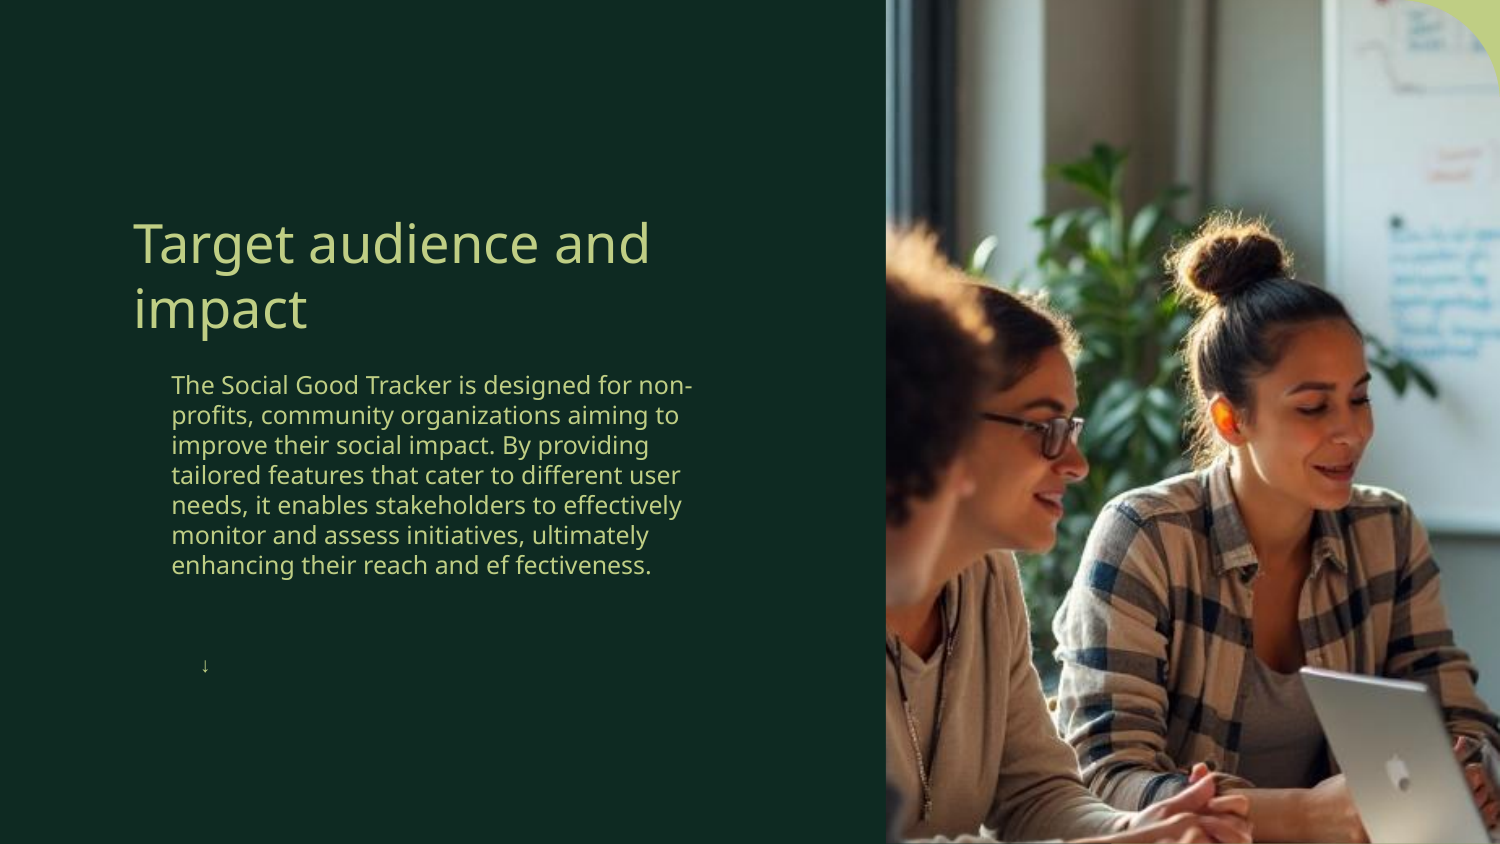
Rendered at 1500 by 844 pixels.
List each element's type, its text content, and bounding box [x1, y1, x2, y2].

text_box ↓ [118, 651, 293, 677]
text_box [885, 0, 1500, 844]
subtitle The Social Good Tracker is designed for non-profits, community organizations aiming to improve their social impact. By providing tailored features that cater to different user needs, it enables stakeholders to effectively monitor and assess initiatives, ultimately enhancing their reach and ef fectiveness. [118, 354, 758, 639]
title Target audience and impact [118, 129, 758, 354]
